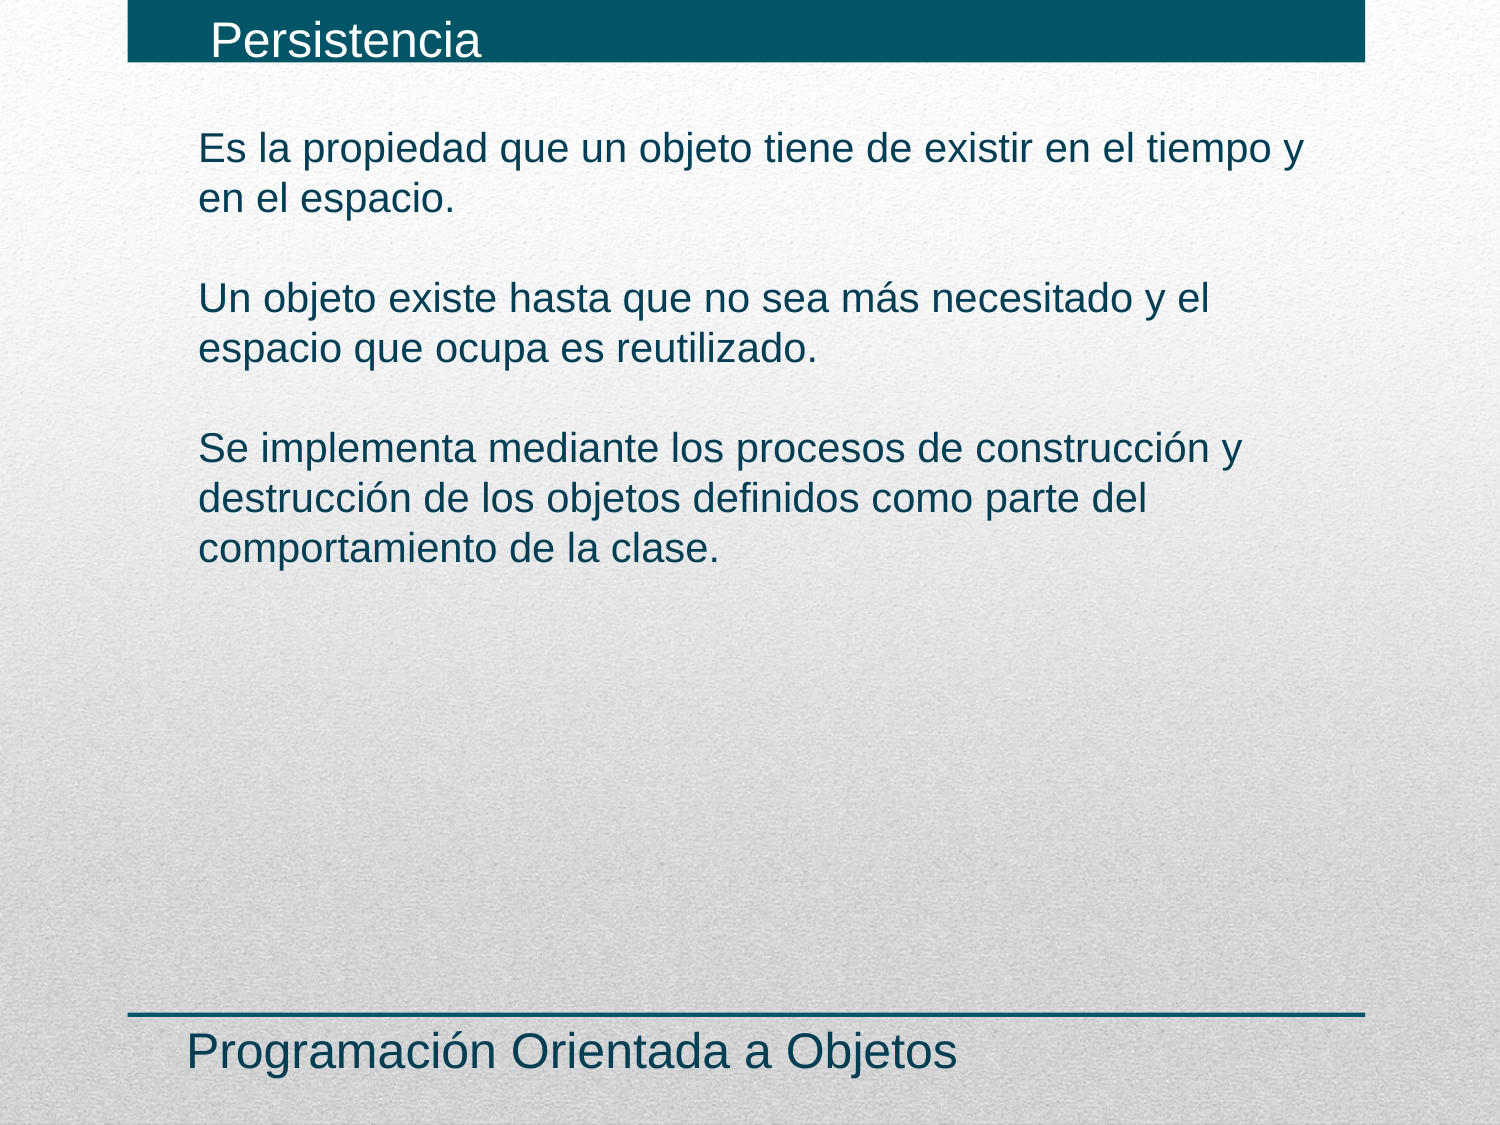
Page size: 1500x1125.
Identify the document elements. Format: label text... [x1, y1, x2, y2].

text_box Programación Orientada a Objetos [171, 1011, 1211, 1087]
picture [0, 0, 1500, 1125]
text_box Es la propiedad que un objeto tiene de existir en el tiempo y en el espacio. Un objeto existe hasta que no sea más necesitado y el espacio que ocupa es reutilizado. Se implementa mediante los procesos de construcción y destrucción de los objetos definidos como parte del comportamiento de la clase. [183, 113, 1365, 579]
text_box Persistencia [194, 0, 786, 75]
